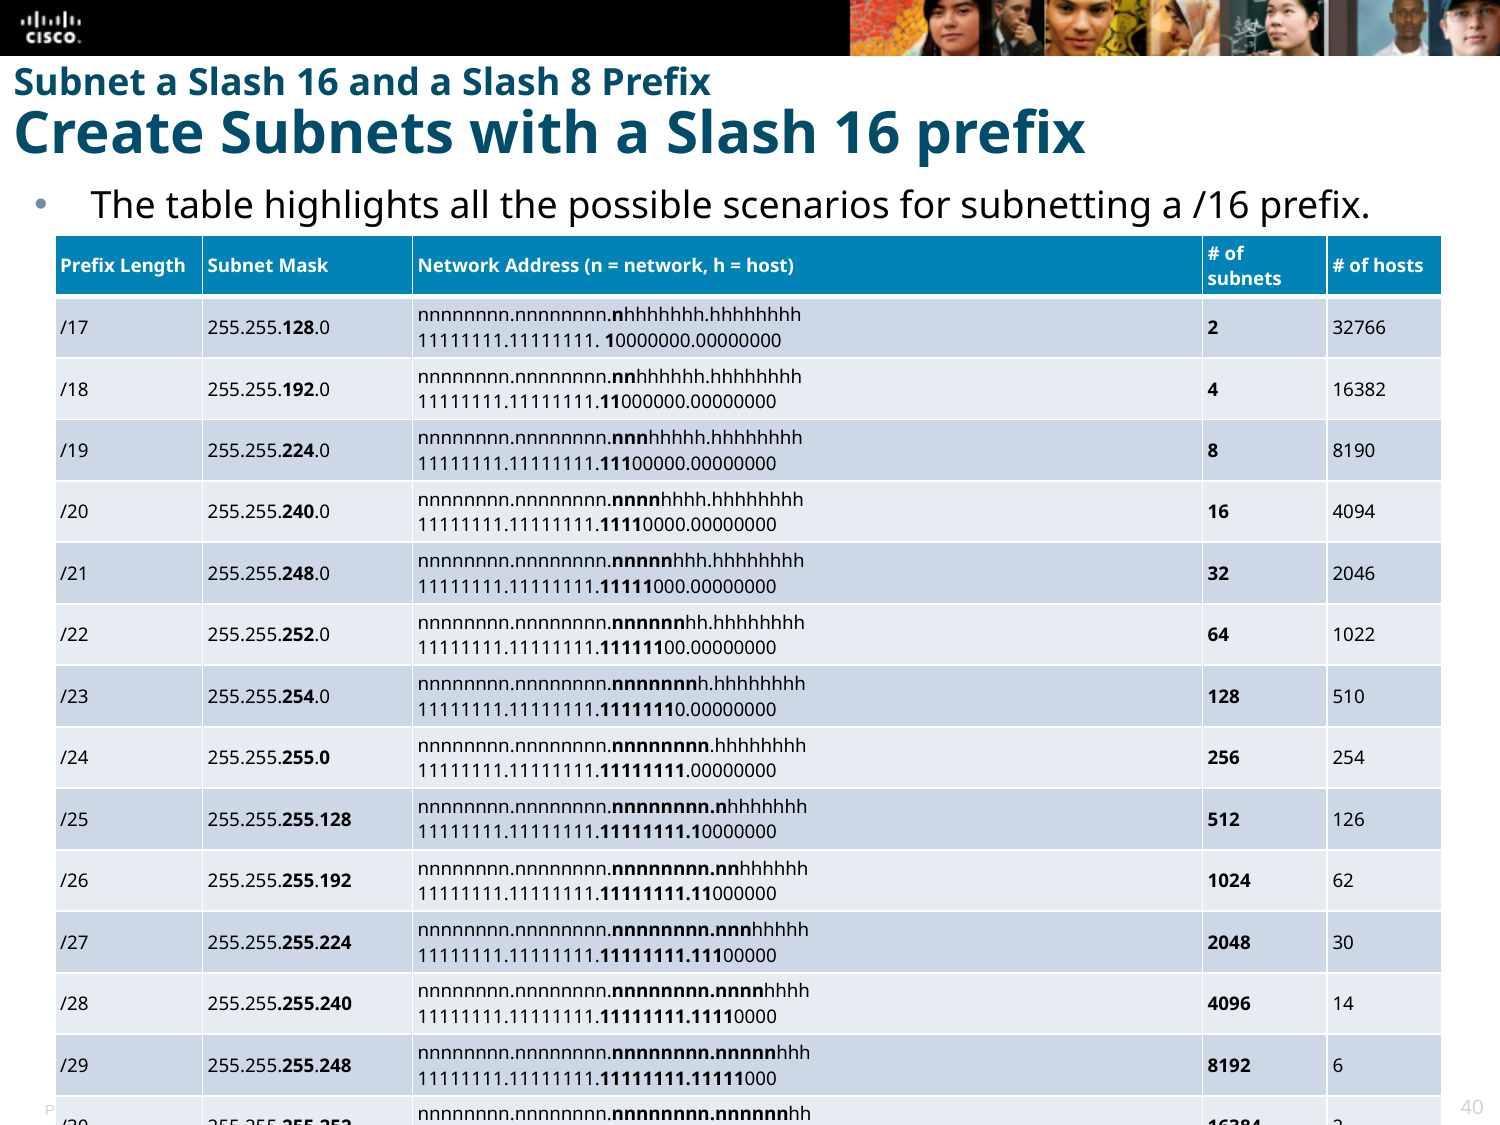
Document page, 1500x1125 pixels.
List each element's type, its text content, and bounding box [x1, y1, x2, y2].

table_cell 255.255.255.128 [203, 789, 412, 849]
table_cell nnnnnnnn.nnnnnnnn.nnnnnnnn.nhhhhhhh 11111111.11111111.11111111.10000000 [413, 789, 1202, 849]
table_cell /24 [56, 728, 202, 787]
table_cell 256 [1203, 728, 1326, 787]
table_header Prefix Length [56, 236, 202, 294]
table_cell 4 [1203, 359, 1326, 419]
table_cell 255.255.128.0 [203, 299, 412, 357]
table_cell nnnnnnnn.nnnnnnnn.nnnnnnnn.hhhhhhhh 11111111.11111111.11111111.00000000 [413, 728, 1202, 787]
table_cell 4094 [1328, 482, 1441, 541]
table_cell 1024 [1203, 851, 1326, 910]
table_cell 14 [1328, 974, 1441, 1033]
table_cell 254 [1328, 728, 1441, 787]
table_cell nnnnnnnn.nnnnnnnn.nnnnhhhh.hhhhhhhh 11111111.11111111.11110000.00000000 [413, 482, 1202, 541]
table_cell 8192 [1203, 1035, 1326, 1095]
table_cell 2046 [1328, 543, 1441, 603]
table_cell 255.255.255.240 [203, 974, 412, 1033]
table_cell /23 [56, 666, 202, 726]
table_cell nnnnnnnn.nnnnnnnn.nnnnnnnh.hhhhhhhh 11111111.11111111.11111110.00000000 [413, 666, 1202, 726]
table_cell 2048 [1203, 912, 1326, 972]
table_cell /22 [56, 605, 202, 664]
table_cell nnnnnnnn.nnnnnnnn.nnnnnnnn.nnhhhhhh 11111111.11111111.11111111.11000000 [413, 851, 1202, 910]
table_cell 255.255.255.248 [203, 1035, 412, 1095]
table_cell 255.255.248.0 [203, 543, 412, 603]
table_cell nnnnnnnn.nnnnnnnn.nnnhhhhh.hhhhhhhh 11111111.11111111.11100000.00000000 [413, 420, 1202, 480]
table_cell 255.255.224.0 [203, 420, 412, 480]
table_cell 128 [1203, 666, 1326, 726]
table_cell 510 [1328, 666, 1441, 726]
table_header # of hosts [1328, 236, 1441, 294]
table_cell 512 [1203, 789, 1326, 849]
table_cell 255.255.240.0 [203, 482, 412, 541]
table_cell nnnnnnnn.nnnnnnnn.nhhhhhhh.hhhhhhhh 11111111.11111111. 10000000.00000000 [413, 299, 1202, 357]
table_cell 2 [1328, 1097, 1441, 1125]
table_cell /29 [56, 1035, 202, 1095]
table_cell 6 [1328, 1035, 1441, 1095]
table_cell /27 [56, 912, 202, 972]
table_cell /21 [56, 543, 202, 603]
table_cell nnnnnnnn.nnnnnnnn.nnnnnnnn.nnnnnhhh 11111111.11111111.11111111.11111000 [413, 1035, 1202, 1095]
table_cell nnnnnnnn.nnnnnnnn.nnnnnnnn.nnnnnnhh 11111111.11111111.11111111.11111100 [413, 1097, 1202, 1125]
table_cell 255.255.192.0 [203, 359, 412, 419]
table_cell 8 [1203, 420, 1326, 480]
table_cell nnnnnnnn.nnnnnnnn.nnnnnnnn.nnnnhhhh 11111111.11111111.11111111.11110000 [413, 974, 1202, 1033]
table_cell /18 [56, 359, 202, 419]
table_cell nnnnnnnn.nnnnnnnn.nnnnnnhh.hhhhhhhh 11111111.11111111.11111100.00000000 [413, 605, 1202, 664]
table_cell /25 [56, 789, 202, 849]
table_cell nnnnnnnn.nnnnnnnn.nnnnnhhh.hhhhhhhh 11111111.11111111.11111000.00000000 [413, 543, 1202, 603]
table_cell 255.255.255.224 [203, 912, 412, 972]
table_cell 16382 [1328, 359, 1441, 419]
table_cell 255.255.252.0 [203, 605, 412, 664]
list The table highlights all the possible scenarios for subnetting a /16 prefix. [19, 173, 1443, 235]
table_cell 255.255.254.0 [203, 666, 412, 726]
table_cell /19 [56, 420, 202, 480]
table_cell 255.255.255.192 [203, 851, 412, 910]
table_cell 32766 [1328, 299, 1441, 357]
table_cell 1022 [1328, 605, 1441, 664]
table_cell /28 [56, 974, 202, 1033]
table_cell 16384 [1203, 1097, 1326, 1125]
table_cell 16 [1203, 482, 1326, 541]
table_cell /30 [56, 1097, 202, 1125]
table_header # of subnets [1203, 236, 1326, 294]
title Subnet a Slash 16 and a Slash 8 Prefix Create Subnets with a Slash 16 prefix [0, 53, 1369, 174]
table_cell /20 [56, 482, 202, 541]
table_cell /26 [56, 851, 202, 910]
table_cell nnnnnnnn.nnnnnnnn.nnnnnnnn.nnnhhhhh 11111111.11111111.11111111.11100000 [413, 912, 1202, 972]
table_cell 8190 [1328, 420, 1441, 480]
table_cell 64 [1203, 605, 1326, 664]
table_cell nnnnnnnn.nnnnnnnn.nnhhhhhh.hhhhhhhh 11111111.11111111.11000000.00000000 [413, 359, 1202, 419]
table_cell 255.255.255.0 [203, 728, 412, 787]
table_cell 255.255.255.252 [203, 1097, 412, 1125]
table_header Subnet Mask [203, 236, 412, 294]
table_cell 32 [1203, 543, 1326, 603]
table_cell 30 [1328, 912, 1441, 972]
table_header Network Address (n = network, h = host) [413, 236, 1202, 294]
table_cell 2 [1203, 299, 1326, 357]
table_cell 62 [1328, 851, 1441, 910]
picture [0, 0, 1500, 56]
table_cell 126 [1328, 789, 1441, 849]
table_cell /17 [56, 299, 202, 357]
table_cell 4096 [1203, 974, 1326, 1033]
